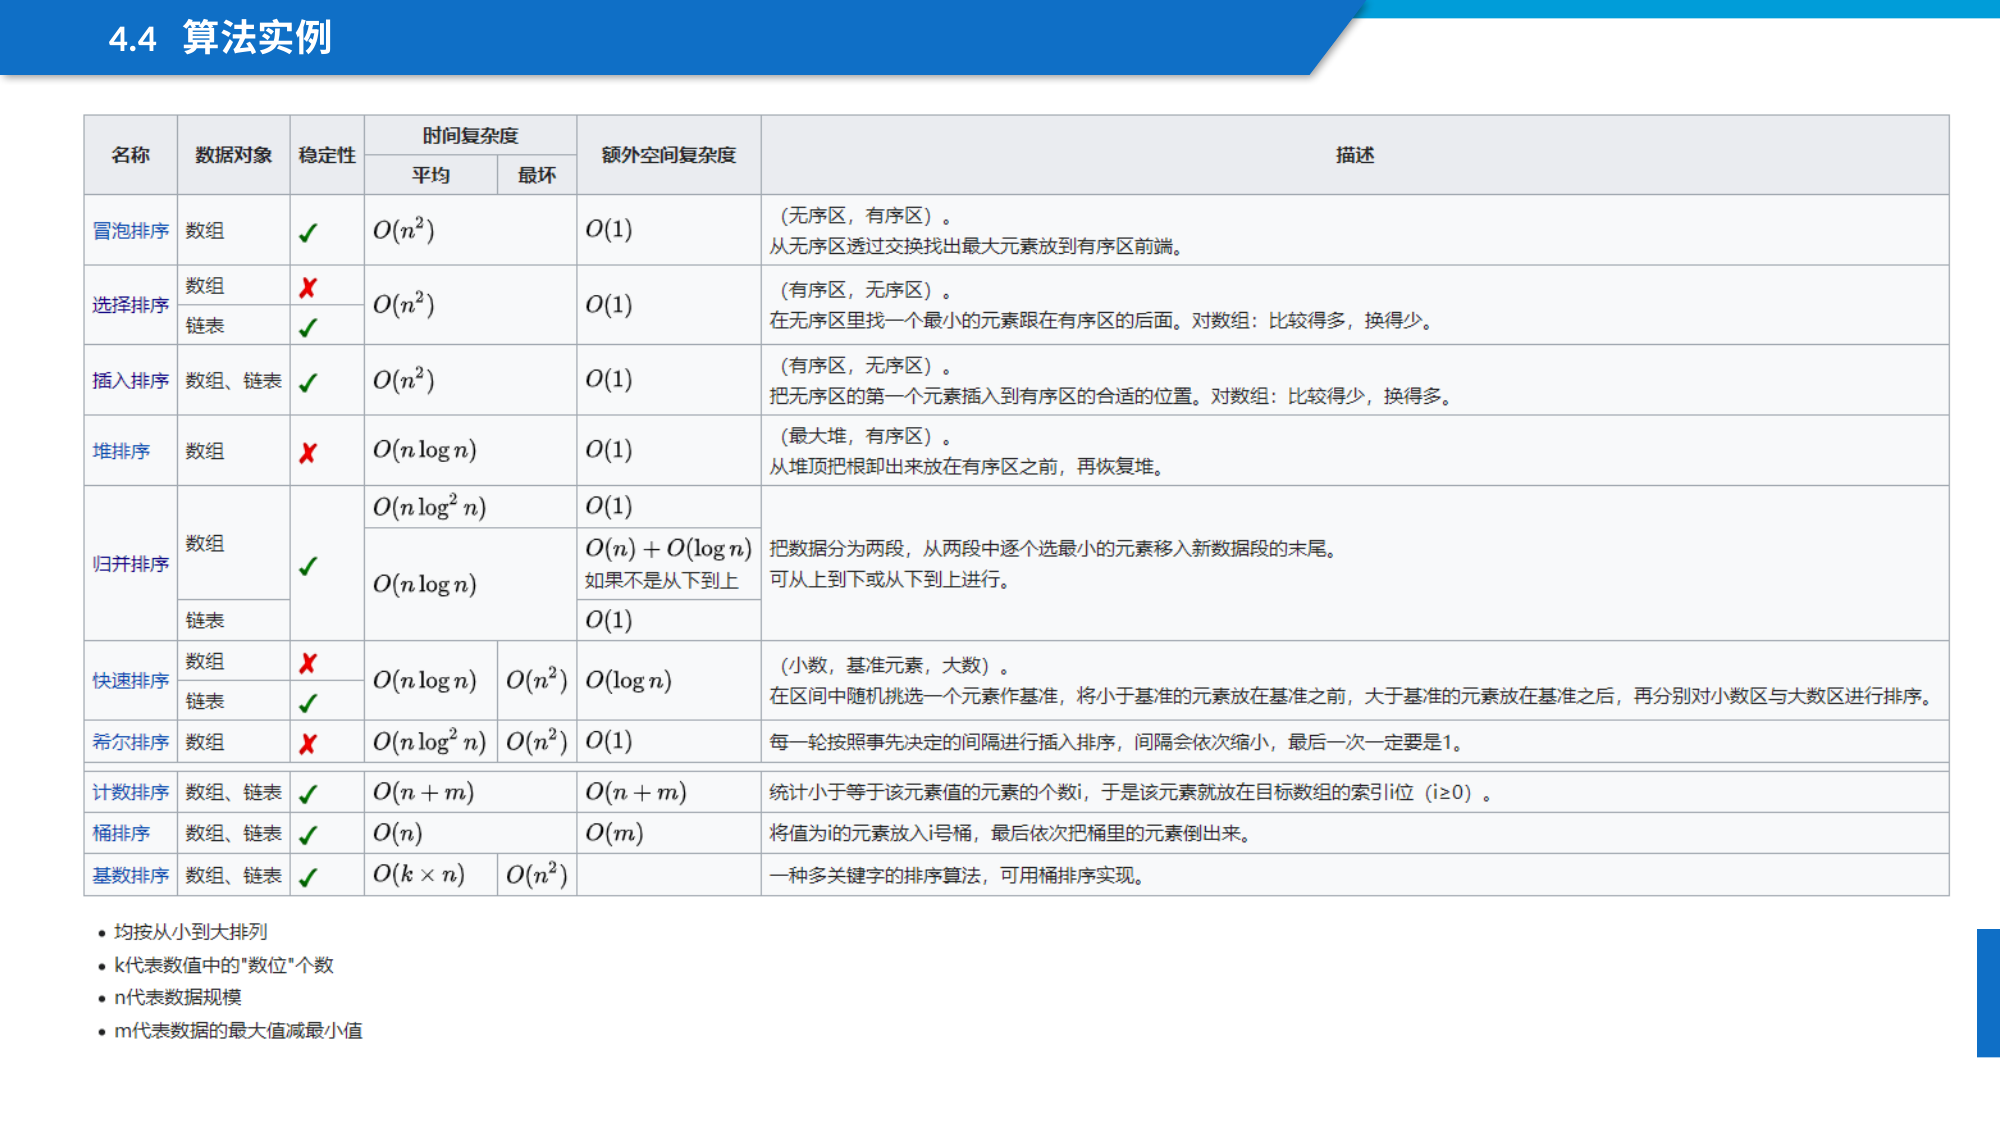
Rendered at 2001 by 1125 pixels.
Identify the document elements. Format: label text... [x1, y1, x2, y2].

list 排序算法 [1977, 929, 2000, 1058]
picture [72, 103, 1977, 1058]
list 4.4 算法实例 [93, 11, 1138, 68]
